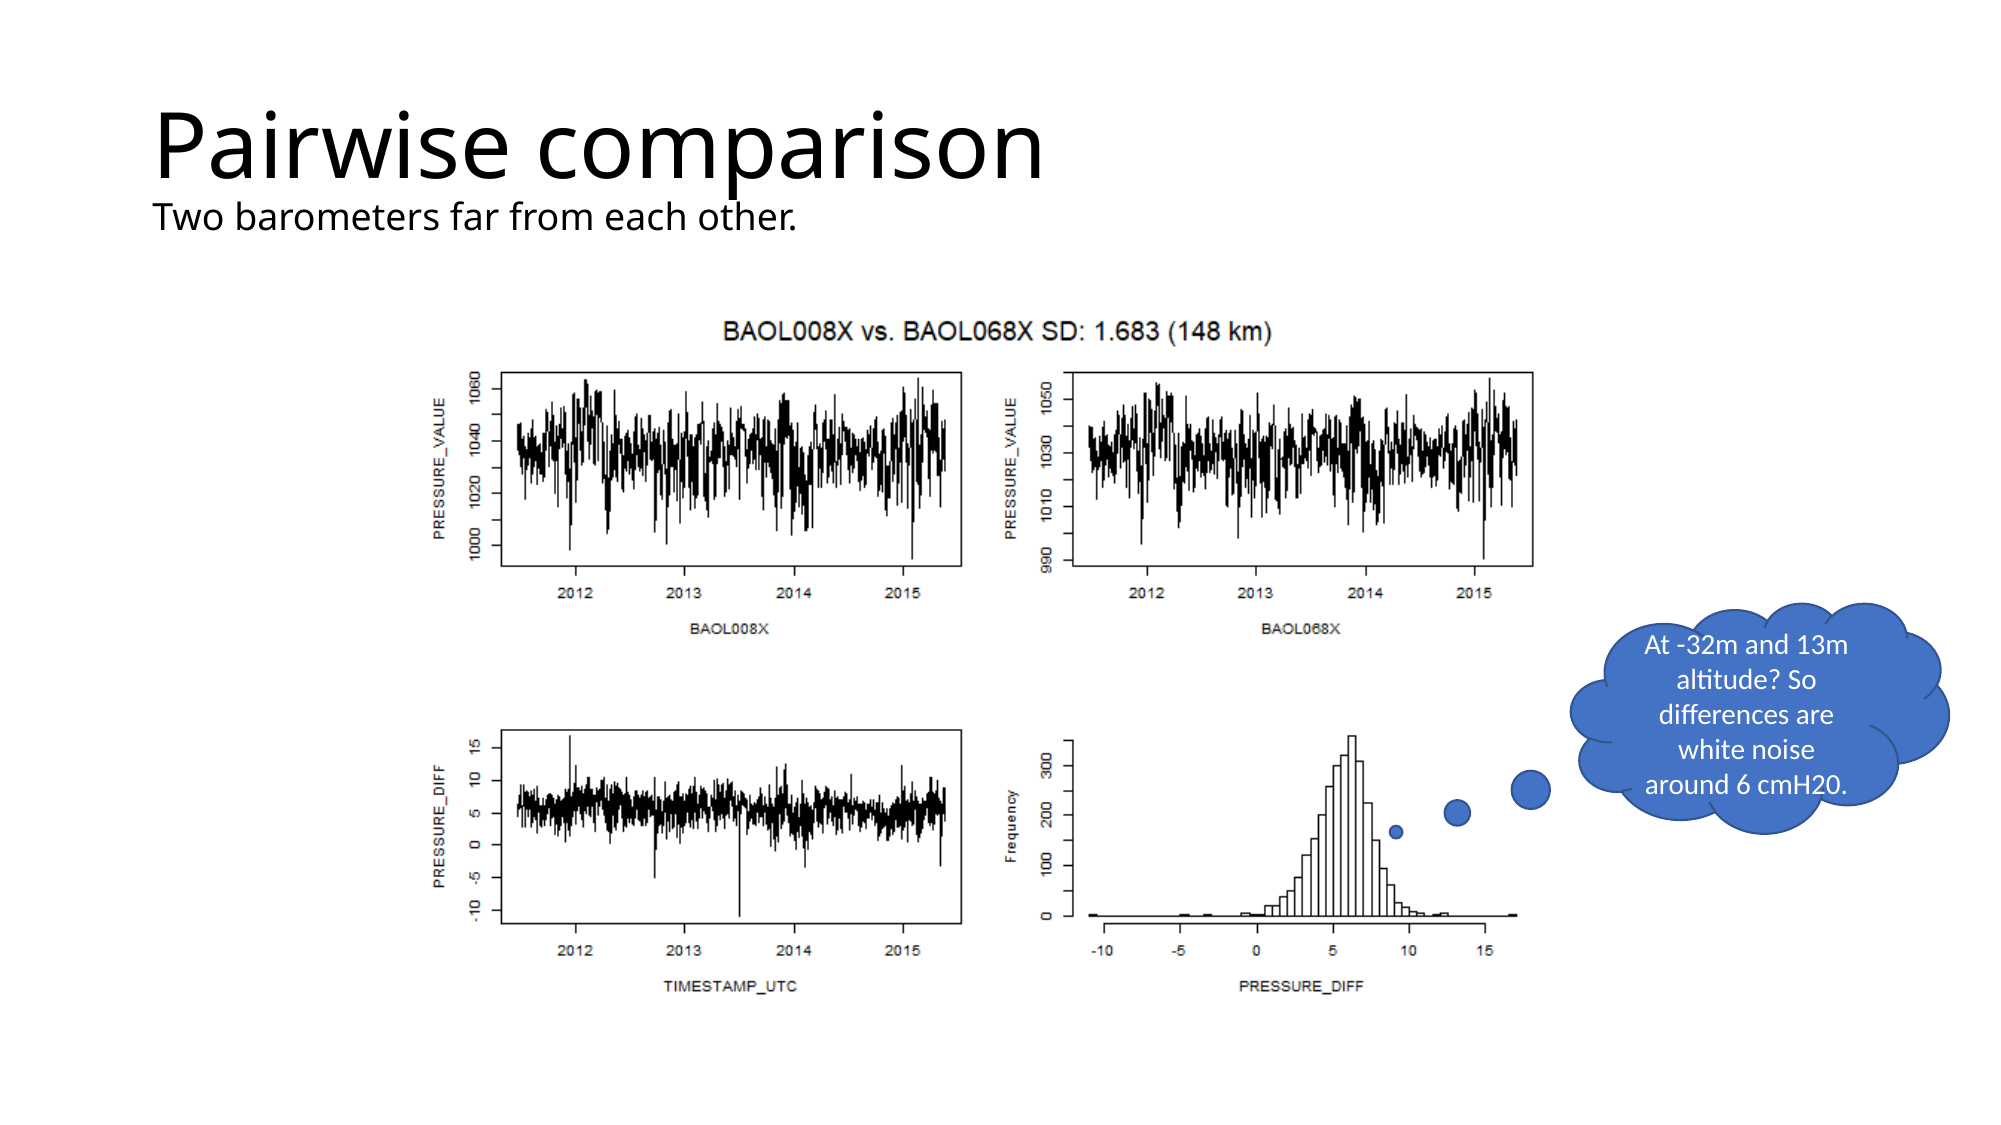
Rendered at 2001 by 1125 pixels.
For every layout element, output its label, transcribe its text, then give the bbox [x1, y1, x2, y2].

title Pairwise comparison Two barometers far from each other. [137, 59, 1863, 278]
text_box At -32m and 13m altitude? So differences are white noise around 6 cmH20. [1572, 602, 1951, 835]
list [428, 299, 1572, 1014]
